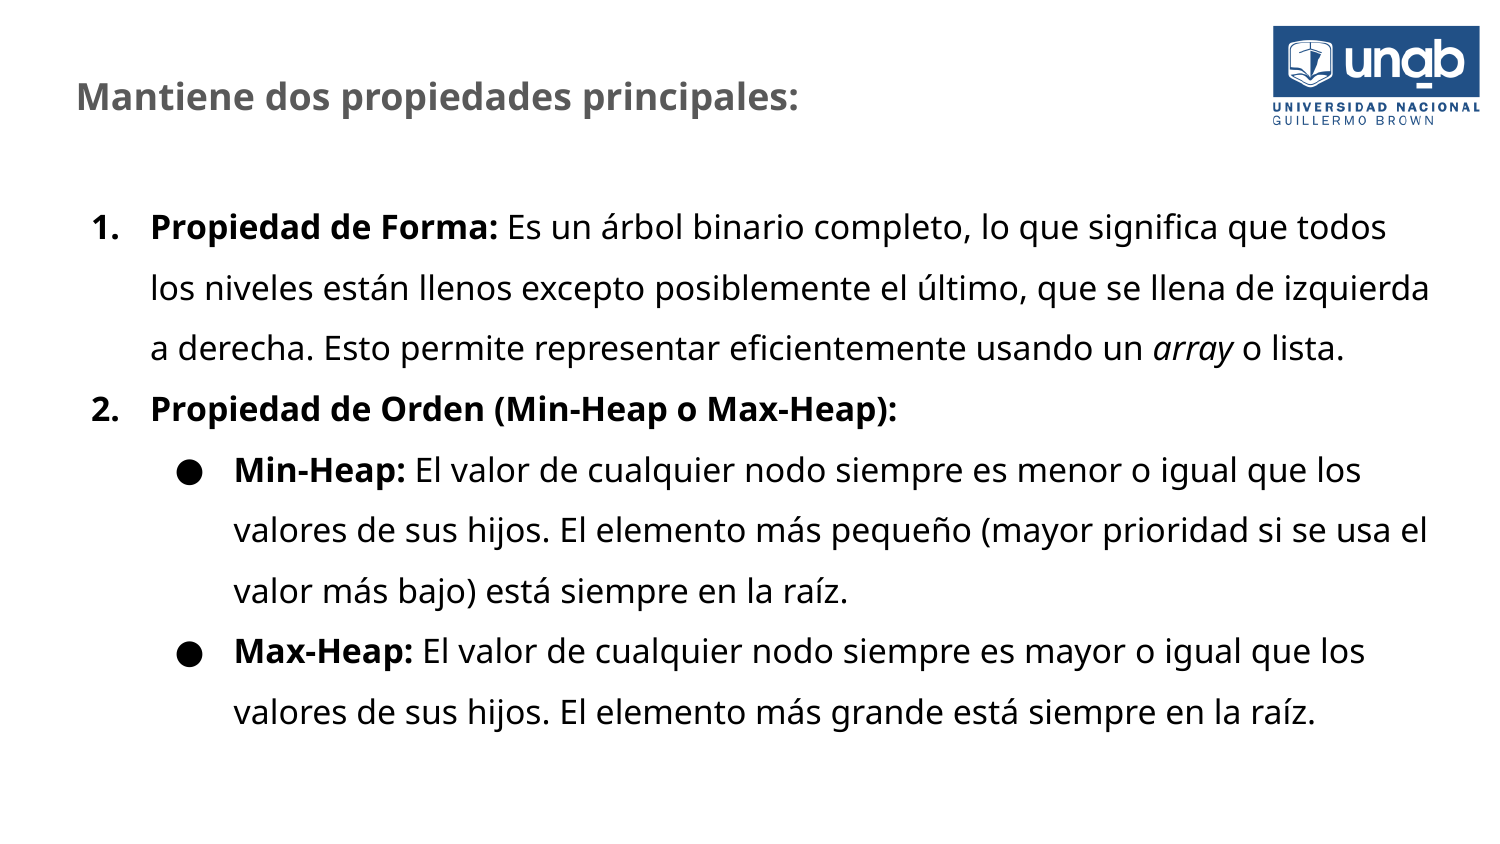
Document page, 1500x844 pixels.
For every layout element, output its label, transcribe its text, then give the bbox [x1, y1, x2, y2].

list Propiedad de Forma: Es un árbol binario completo, lo que significa que todos los niveles están llenos excepto posiblemente el último, que se llena de izquierda a derecha. Esto permite representar eficientemente usando un array o lista. Propiedad de Orden (Min-Heap o Max-Heap): Min-Heap: El valor de cualquier nodo siempre es menor o igual que los valores de sus hijos. El elemento más pequeño (mayor prioridad si se usa el valor más bajo) está siempre en la raíz. Max-Heap: El valor de cualquier nodo siempre es mayor o igual que los valores de sus hijos. El elemento más grande está siempre en la raíz. [51, 170, 1449, 761]
text_box Mantiene dos propiedades principales: [60, 58, 1035, 139]
picture [1259, 11, 1494, 139]
